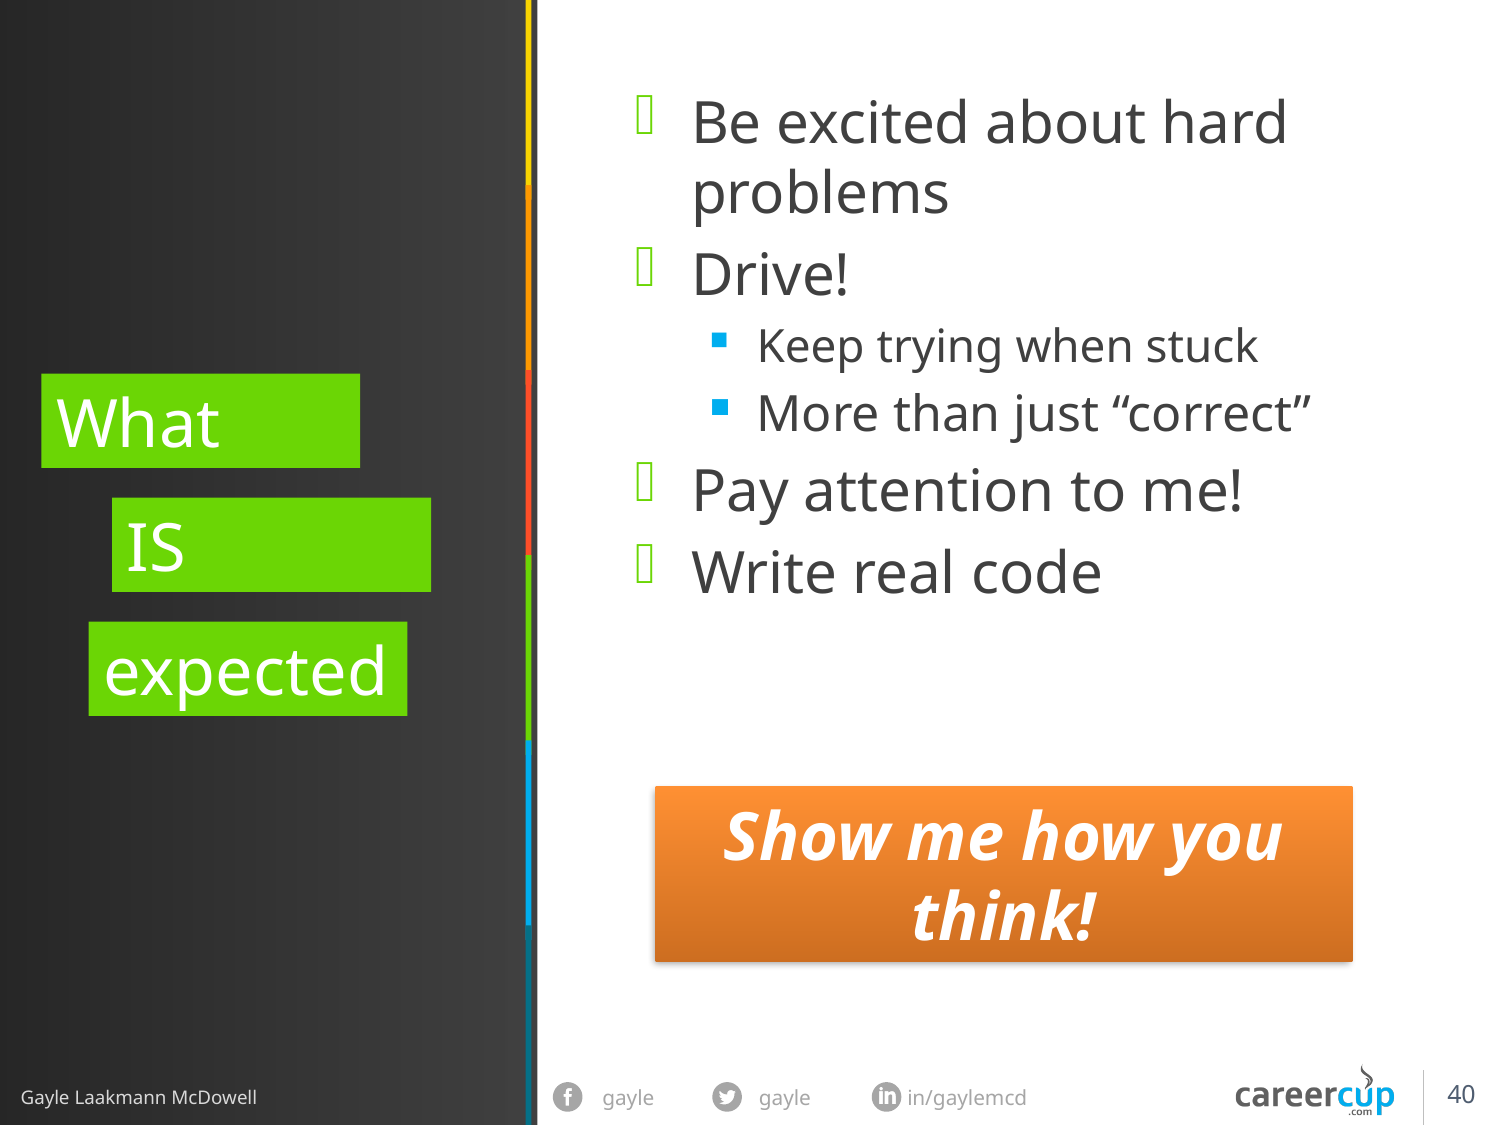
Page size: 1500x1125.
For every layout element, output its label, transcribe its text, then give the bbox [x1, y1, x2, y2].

picture [1234, 1062, 1396, 1117]
list expected [88, 621, 408, 716]
list What [41, 373, 361, 468]
list Be excited about hard problems Drive! Keep trying when stuck More than just “correct” Pay attention to me! Write real code [620, 78, 1412, 917]
list IS [112, 497, 432, 592]
text_box Show me how you think! [655, 786, 1353, 962]
